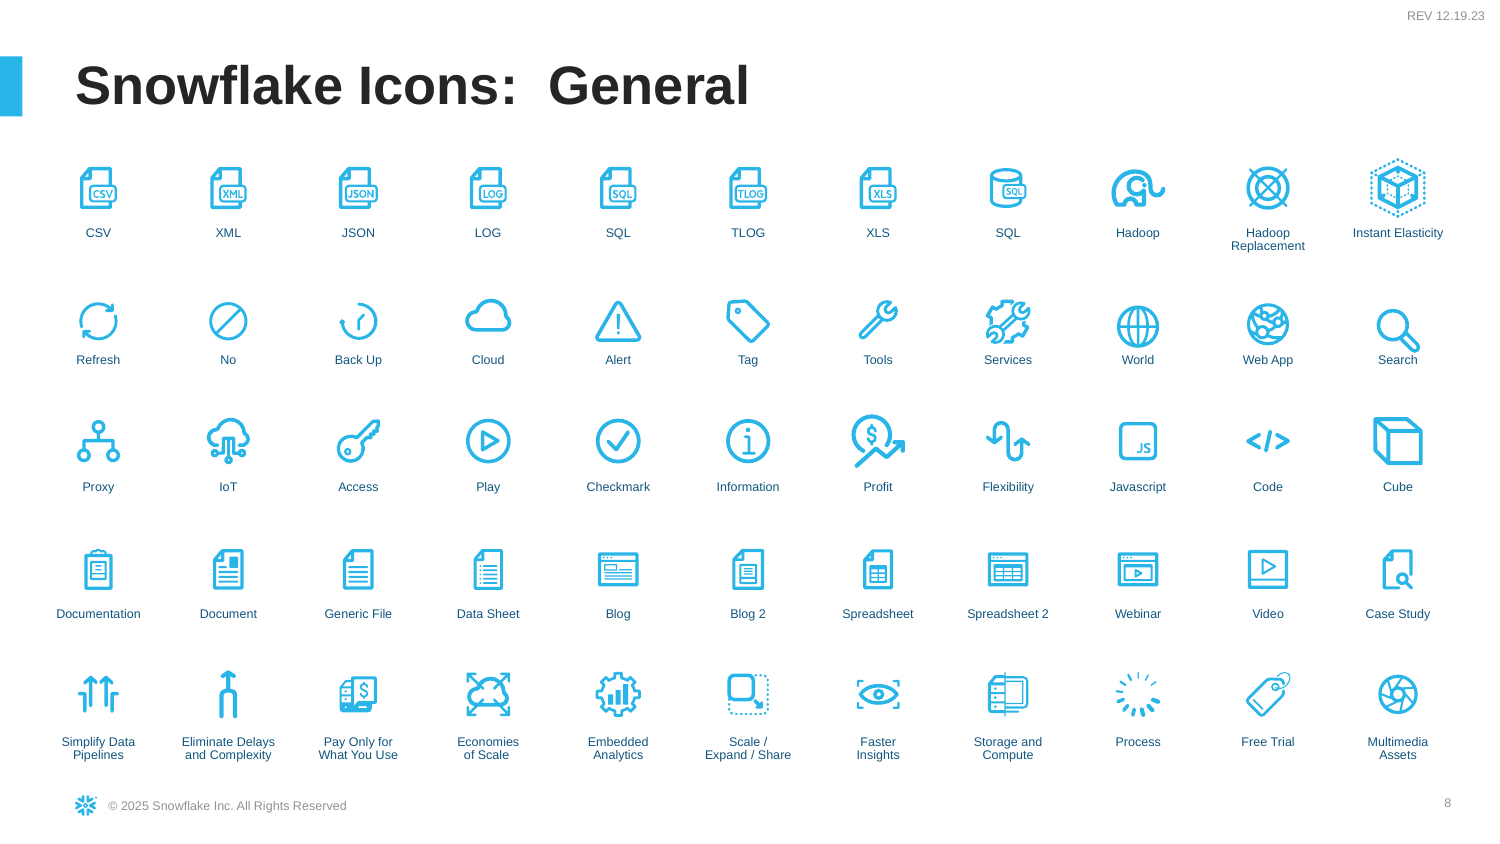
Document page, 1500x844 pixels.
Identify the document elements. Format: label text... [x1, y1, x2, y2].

text_box [986, 420, 1031, 462]
text_box [1245, 671, 1291, 717]
text_box [110, 691, 120, 713]
text_box SQL [971, 226, 1045, 241]
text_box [336, 419, 381, 464]
text_box [1117, 552, 1159, 587]
text_box Process [1102, 735, 1174, 750]
title Snowflake Icons: General [60, 45, 1425, 105]
text_box Tag [713, 353, 784, 368]
text_box [209, 302, 248, 341]
text_box [466, 672, 511, 717]
text_box [1111, 169, 1166, 207]
text_box No [193, 353, 264, 368]
text_box Alert [583, 353, 654, 368]
text_box Economies of Scale [452, 735, 525, 764]
text_box Video [1231, 608, 1305, 636]
text_box Data Sheet [452, 608, 525, 623]
text_box Document [192, 608, 265, 623]
text_box Profit [843, 481, 914, 495]
text_box [987, 552, 1029, 587]
text_box Hadoop [1101, 226, 1175, 241]
text_box [597, 552, 639, 587]
text_box [76, 420, 121, 463]
text_box Code [1231, 481, 1305, 496]
text_box Webinar [1101, 608, 1175, 623]
text_box World [1103, 353, 1174, 368]
text_box [1383, 158, 1404, 168]
text_box [728, 707, 733, 715]
text_box Checkmark [572, 481, 665, 493]
text_box Case Study [1361, 608, 1435, 623]
text_box LOG [453, 226, 524, 241]
text_box [1264, 429, 1273, 453]
text_box [213, 549, 244, 590]
text_box [856, 701, 864, 709]
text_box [594, 300, 642, 343]
text_box Blog 2 [722, 608, 774, 623]
text_box Refresh [63, 353, 134, 368]
text_box Pay Only for What You Use [311, 735, 406, 750]
text_box Multimedia Assets [1353, 735, 1443, 750]
text_box [732, 548, 765, 590]
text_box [729, 166, 768, 210]
text_box [1119, 680, 1127, 687]
text_box [1131, 707, 1136, 717]
text_box Information [713, 481, 784, 495]
text_box [1247, 303, 1290, 346]
text_box Access [323, 481, 394, 495]
text_box Cloud [453, 353, 524, 368]
text_box [99, 675, 114, 708]
text_box Storage and Compute [971, 735, 1045, 750]
text_box [1246, 166, 1290, 210]
text_box IoT [193, 481, 264, 495]
text_box [465, 298, 512, 332]
text_box [1146, 703, 1155, 713]
text_box [84, 548, 113, 590]
text_box [858, 300, 898, 340]
text_box Javascript [1101, 481, 1175, 496]
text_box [338, 166, 379, 210]
text_box Services [973, 353, 1044, 368]
text_box [1116, 305, 1160, 348]
text_box [1122, 704, 1129, 712]
text_box [759, 707, 769, 716]
text_box XML [193, 226, 264, 241]
text_box Web App [1233, 353, 1303, 368]
text_box [892, 679, 900, 688]
text_box [77, 691, 87, 713]
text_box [851, 414, 906, 469]
text_box [1378, 674, 1418, 715]
text_box Documentation [51, 608, 146, 623]
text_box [79, 302, 118, 341]
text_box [859, 166, 897, 210]
text_box Scale / Expand / Share [703, 735, 794, 750]
text_box [1127, 673, 1132, 682]
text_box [469, 166, 507, 210]
text_box Simplify Data Pipelines [53, 735, 144, 750]
text_box XLS [843, 226, 914, 241]
text_box Eliminate Delays and Complexity [179, 735, 278, 764]
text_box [987, 671, 1029, 717]
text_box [985, 299, 1031, 345]
text_box [1246, 433, 1262, 450]
text_box Tools [843, 353, 914, 368]
text_box [1247, 549, 1289, 589]
text_box [1373, 417, 1423, 466]
text_box [1275, 433, 1290, 450]
text_box [989, 168, 1027, 208]
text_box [79, 166, 118, 210]
text_box TLOG [713, 226, 784, 241]
text_box [892, 701, 900, 709]
text_box Faster Insights [842, 735, 914, 750]
text_box Generic File [322, 608, 395, 623]
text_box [725, 418, 771, 464]
text_box REV 12.19.23 [1281, 0, 1500, 30]
text_box [342, 549, 374, 590]
text_box [1139, 707, 1146, 718]
text_box Blog [592, 608, 644, 623]
text_box [595, 418, 641, 464]
text_box Flexibility [971, 481, 1045, 496]
text_box [219, 670, 238, 719]
text_box Hadoop Replacement [1220, 226, 1316, 241]
text_box Cube [1363, 481, 1433, 495]
text_box [1382, 549, 1413, 590]
text_box Proxy [63, 481, 134, 495]
text_box [466, 418, 511, 464]
text_box SQL [583, 226, 654, 241]
text_box [339, 676, 377, 713]
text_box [726, 299, 771, 344]
text_box CSV [63, 226, 134, 241]
text_box Free Trial [1231, 735, 1305, 750]
text_box Embedded Analytics [580, 735, 657, 750]
text_box [1376, 308, 1421, 353]
text_box [595, 671, 641, 717]
text_box [759, 674, 769, 682]
text_box Back Up [323, 353, 394, 368]
text_box [83, 675, 98, 708]
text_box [206, 417, 251, 465]
text_box [473, 549, 503, 590]
text_box [858, 683, 899, 705]
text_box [339, 302, 378, 341]
text_box Search [1373, 353, 1423, 364]
text_box Spreadsheet [841, 608, 915, 623]
text_box Spreadsheet 2 [966, 608, 1050, 623]
text_box JSON [323, 226, 394, 241]
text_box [210, 166, 247, 210]
text_box [1118, 422, 1158, 461]
text_box [856, 679, 864, 688]
text_box [863, 549, 894, 590]
text_box [1370, 162, 1426, 218]
text_box Play [452, 481, 525, 496]
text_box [599, 166, 637, 210]
text_box [727, 673, 763, 709]
text_box [1150, 697, 1161, 704]
text_box [1116, 697, 1126, 704]
text_box Instant Elasticity [1348, 226, 1448, 255]
